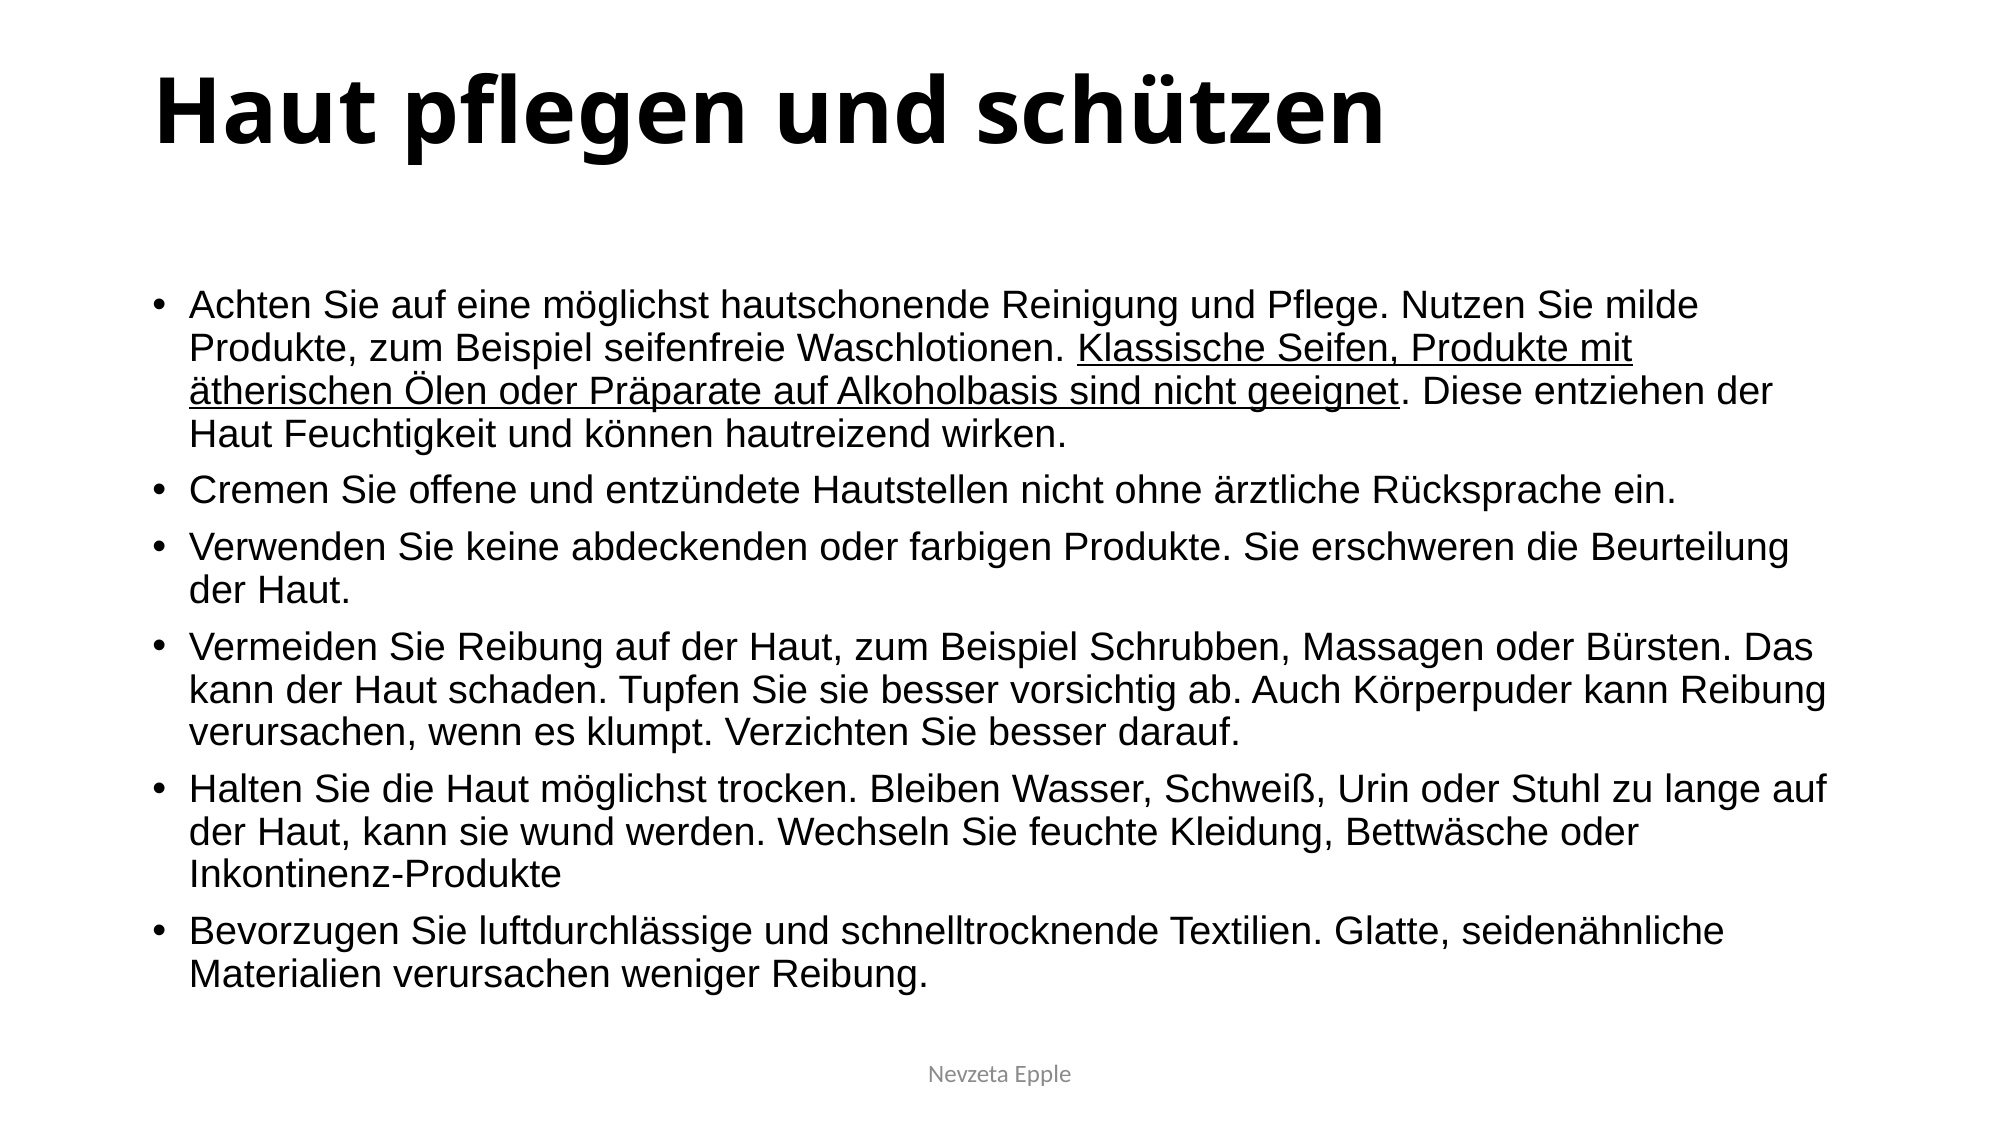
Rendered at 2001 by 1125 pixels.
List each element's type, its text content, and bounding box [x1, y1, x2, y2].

title Haut pflegen und schützen [137, 59, 1863, 277]
list Achten Sie auf eine möglichst hautschonende Reinigung und Pflege. Nutzen Sie milde Produkte, zum Beispiel seifenfreie Waschlotionen. Klassische Seifen, Produkte mit ätherischen Ölen oder Präparate auf Alkoholbasis sind nicht geeignet. Diese entziehen der Haut Feuchtigkeit und können hautreizend wirken. Cremen Sie offene und entzündete Hautstellen nicht ohne ärztliche Rücksprache ein. Verwenden Sie keine abdeckenden oder farbigen Produkte. Sie erschweren die Beurteilung der Haut. Vermeiden Sie Reibung auf der Haut, zum Beispiel Schrubben, Massagen oder Bürsten. Das kann der Haut schaden. Tupfen Sie sie besser vorsichtig ab. Auch Körperpuder kann Reibung verursachen, wenn es klumpt. Verzichten Sie besser darauf. Halten Sie die Haut möglichst trocken. Bleiben Wasser, Schweiß, Urin oder Stuhl zu lange auf der Haut, kann sie wund werden. Wechseln Sie feuchte Kleidung, Bettwäsche oder Inkontinenz-Produkte Bevorzugen Sie luftdurchlässige und schnelltrocknende Textilien. Glatte, seidenähnliche Materialien verursachen weniger Reibung. [137, 277, 1863, 1014]
footer Nevzeta Epple [662, 1042, 1338, 1103]
